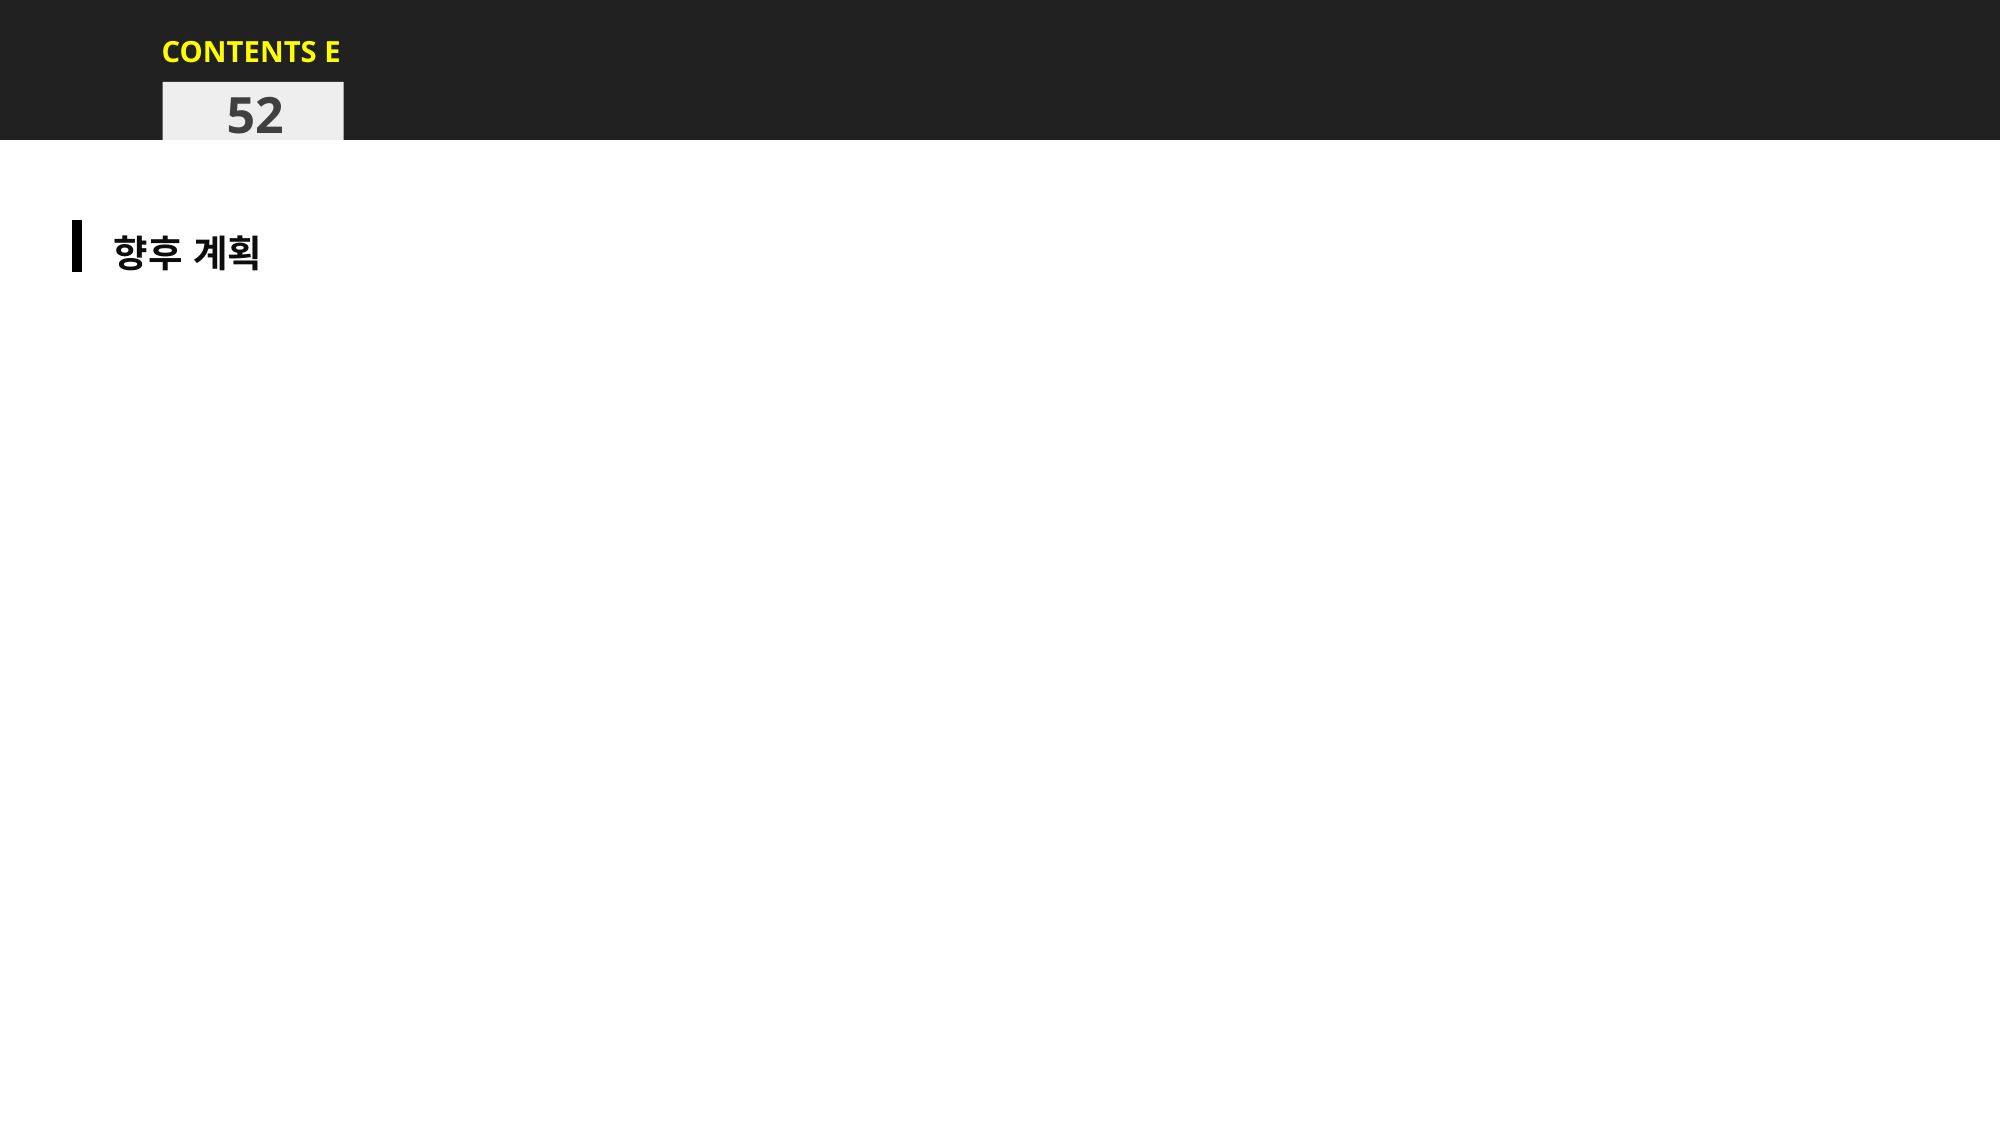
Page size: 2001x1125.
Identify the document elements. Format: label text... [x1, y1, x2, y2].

text_box 52 [211, 75, 299, 151]
text_box CONTENTS E [146, 8, 356, 76]
text_box [72, 220, 82, 272]
text_box [299, 81, 345, 141]
text_box [161, 81, 211, 141]
text_box [0, 0, 2000, 141]
text_box 향후 계획 [99, 222, 278, 328]
